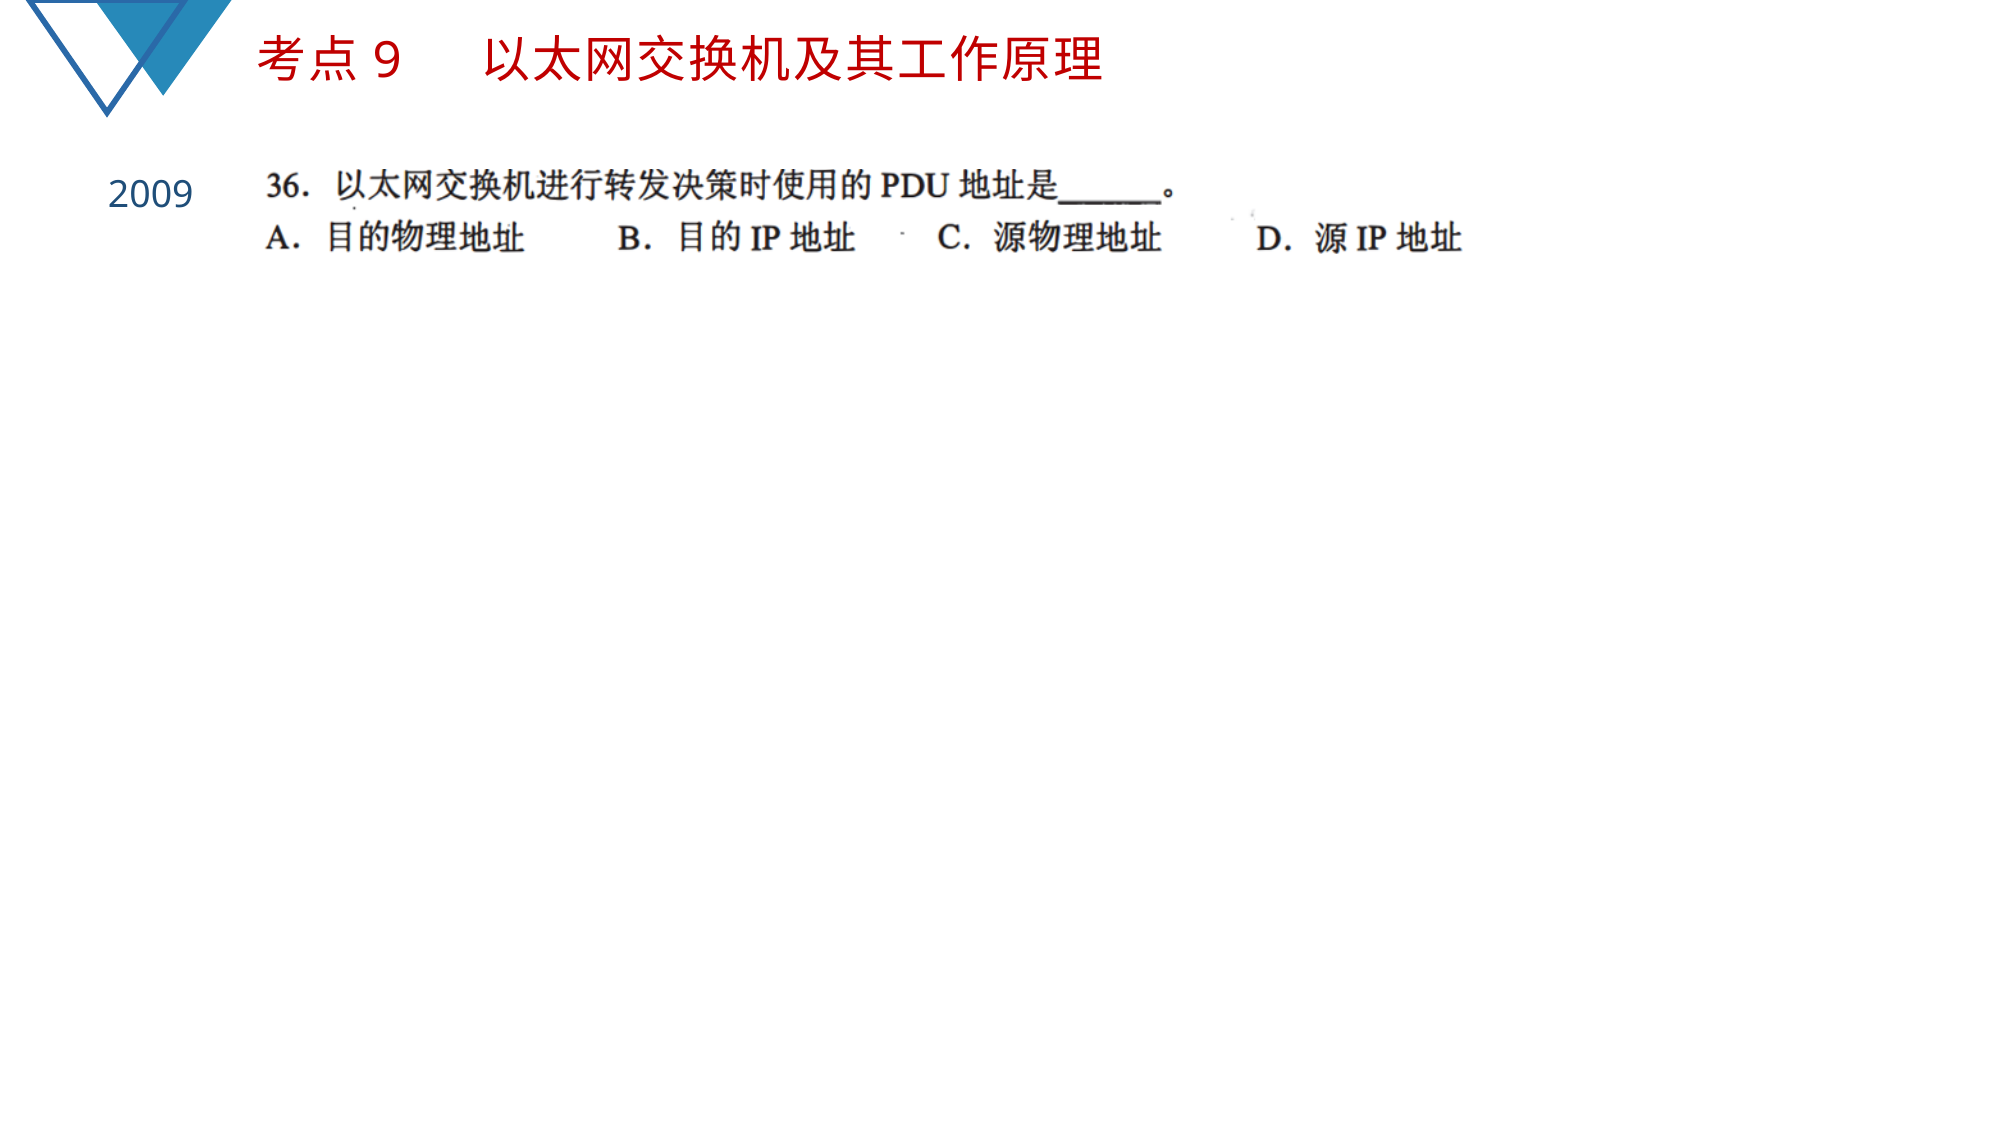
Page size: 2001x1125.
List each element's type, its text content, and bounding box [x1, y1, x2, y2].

text_box 2009 [93, 163, 217, 223]
picture [258, 168, 1473, 259]
text_box 考点9 以太网交换机及其工作原理 [241, 20, 1647, 95]
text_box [29, 0, 232, 113]
